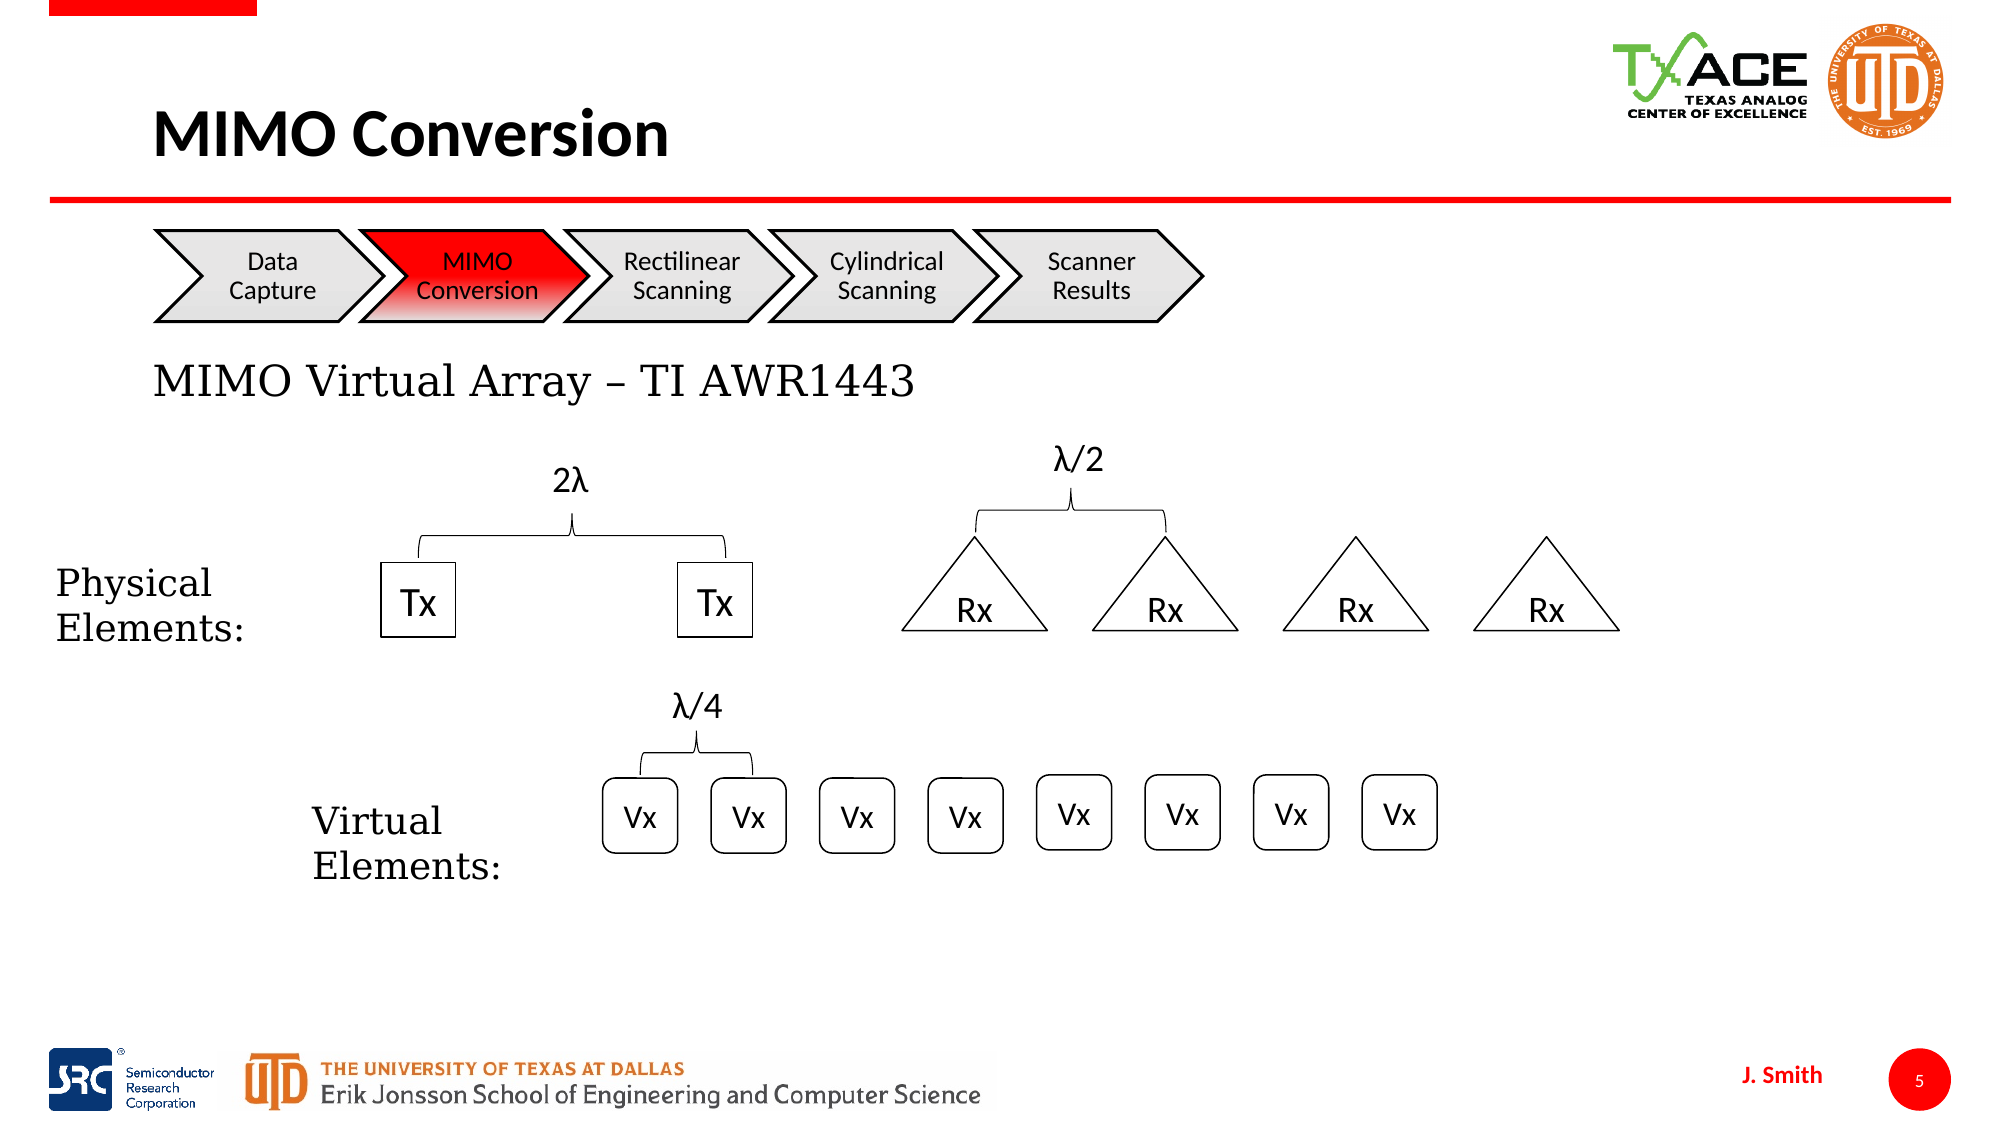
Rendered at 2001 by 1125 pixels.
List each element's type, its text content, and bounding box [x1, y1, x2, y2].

text_box Virtual Elements: [297, 789, 624, 895]
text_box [156, 201, 1204, 351]
text_box Vx [1036, 774, 1112, 850]
text_box Vx [1253, 774, 1329, 850]
text_box Vx [928, 777, 1004, 854]
text_box λ/2 [1038, 426, 1147, 487]
picture [49, 1048, 214, 1111]
text_box [639, 734, 754, 776]
title MIMO Conversion [137, 59, 1863, 209]
list MIMO Virtual Array – TI AWR1443 [137, 351, 1000, 447]
text_box Vx [819, 777, 895, 854]
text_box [380, 487, 1620, 638]
text_box 2λ [537, 447, 646, 487]
picture [217, 1051, 997, 1111]
picture [1819, 15, 1952, 147]
text_box Physical Elements: [40, 551, 398, 657]
picture [1613, 32, 1807, 59]
text_box Vx [711, 777, 787, 854]
text_box λ/4 [657, 673, 766, 734]
text_box Vx [602, 777, 678, 854]
text_box Vx [1145, 774, 1221, 850]
text_box Vx [1362, 774, 1438, 850]
